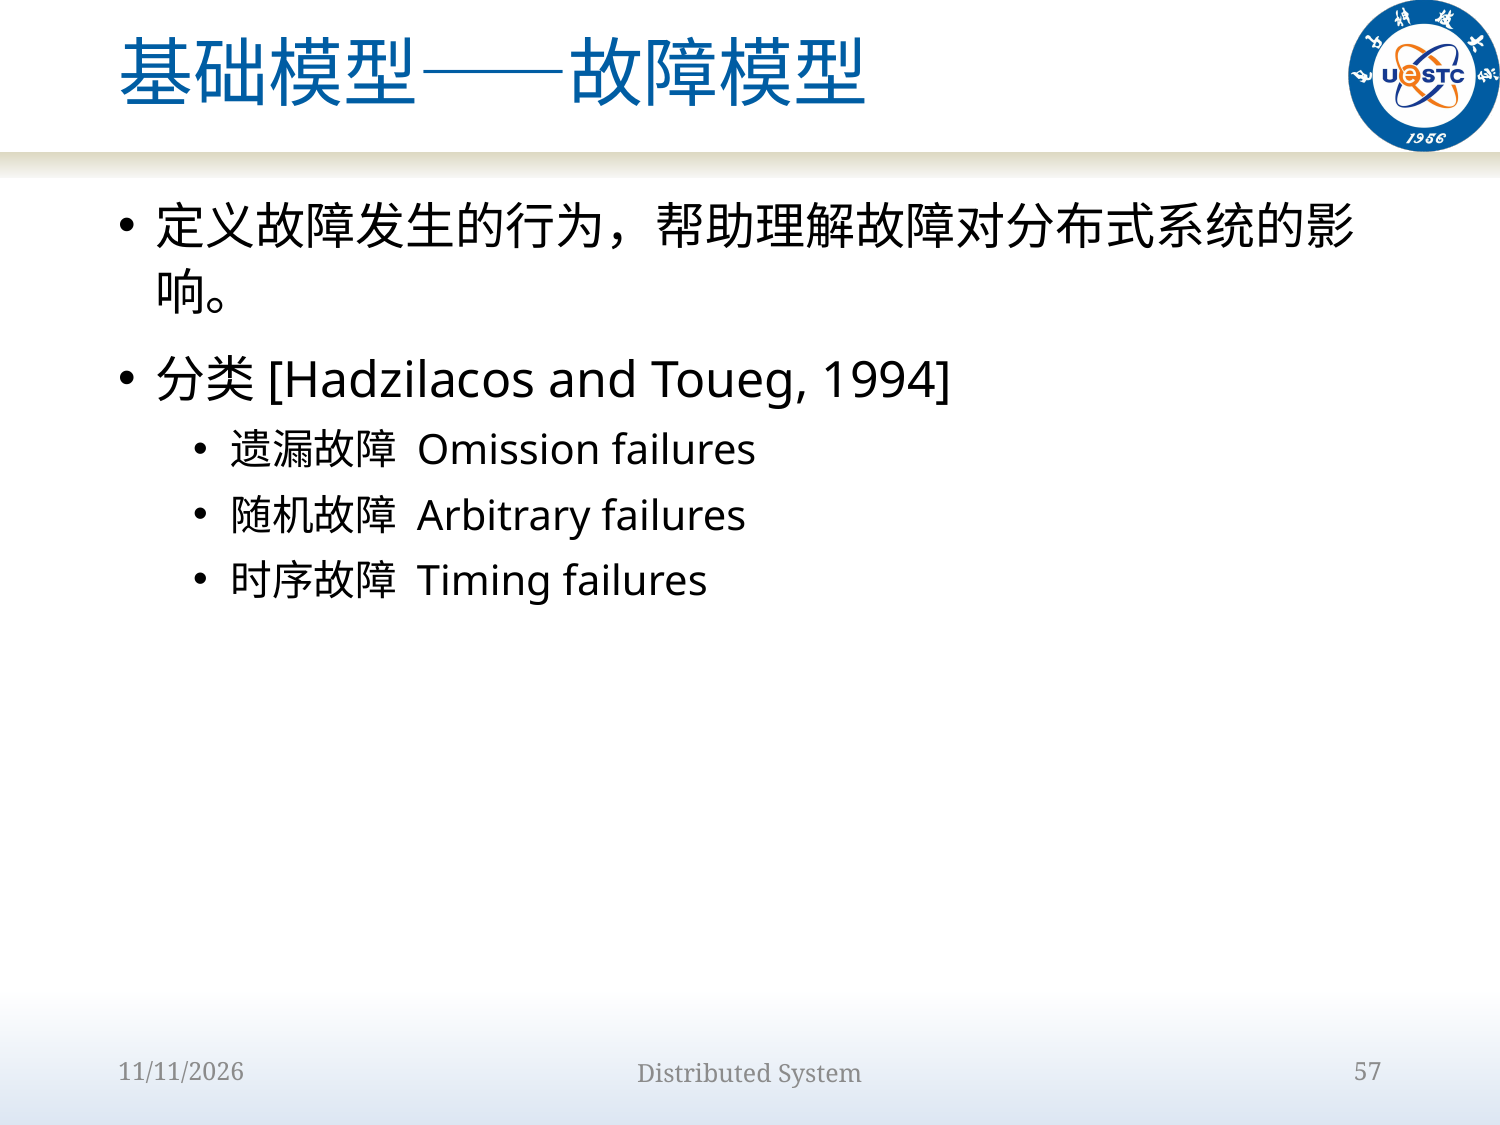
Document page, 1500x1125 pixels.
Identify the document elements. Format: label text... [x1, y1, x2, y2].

slide_number 57 [1085, 1042, 1397, 1103]
picture [1348, 0, 1500, 152]
title 基础模型——故障模型 [103, 0, 1348, 153]
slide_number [103, 1042, 414, 1103]
list 定义故障发生的行为，帮助理解故障对分布式系统的影响。 分类[Hadzilacos and Toueg, 1994] 遗漏故障 Omission failures 随机故障 Arbitrary failures 时序故障 Timing failures [103, 181, 1397, 1014]
footer Distributed System [414, 1042, 1085, 1103]
